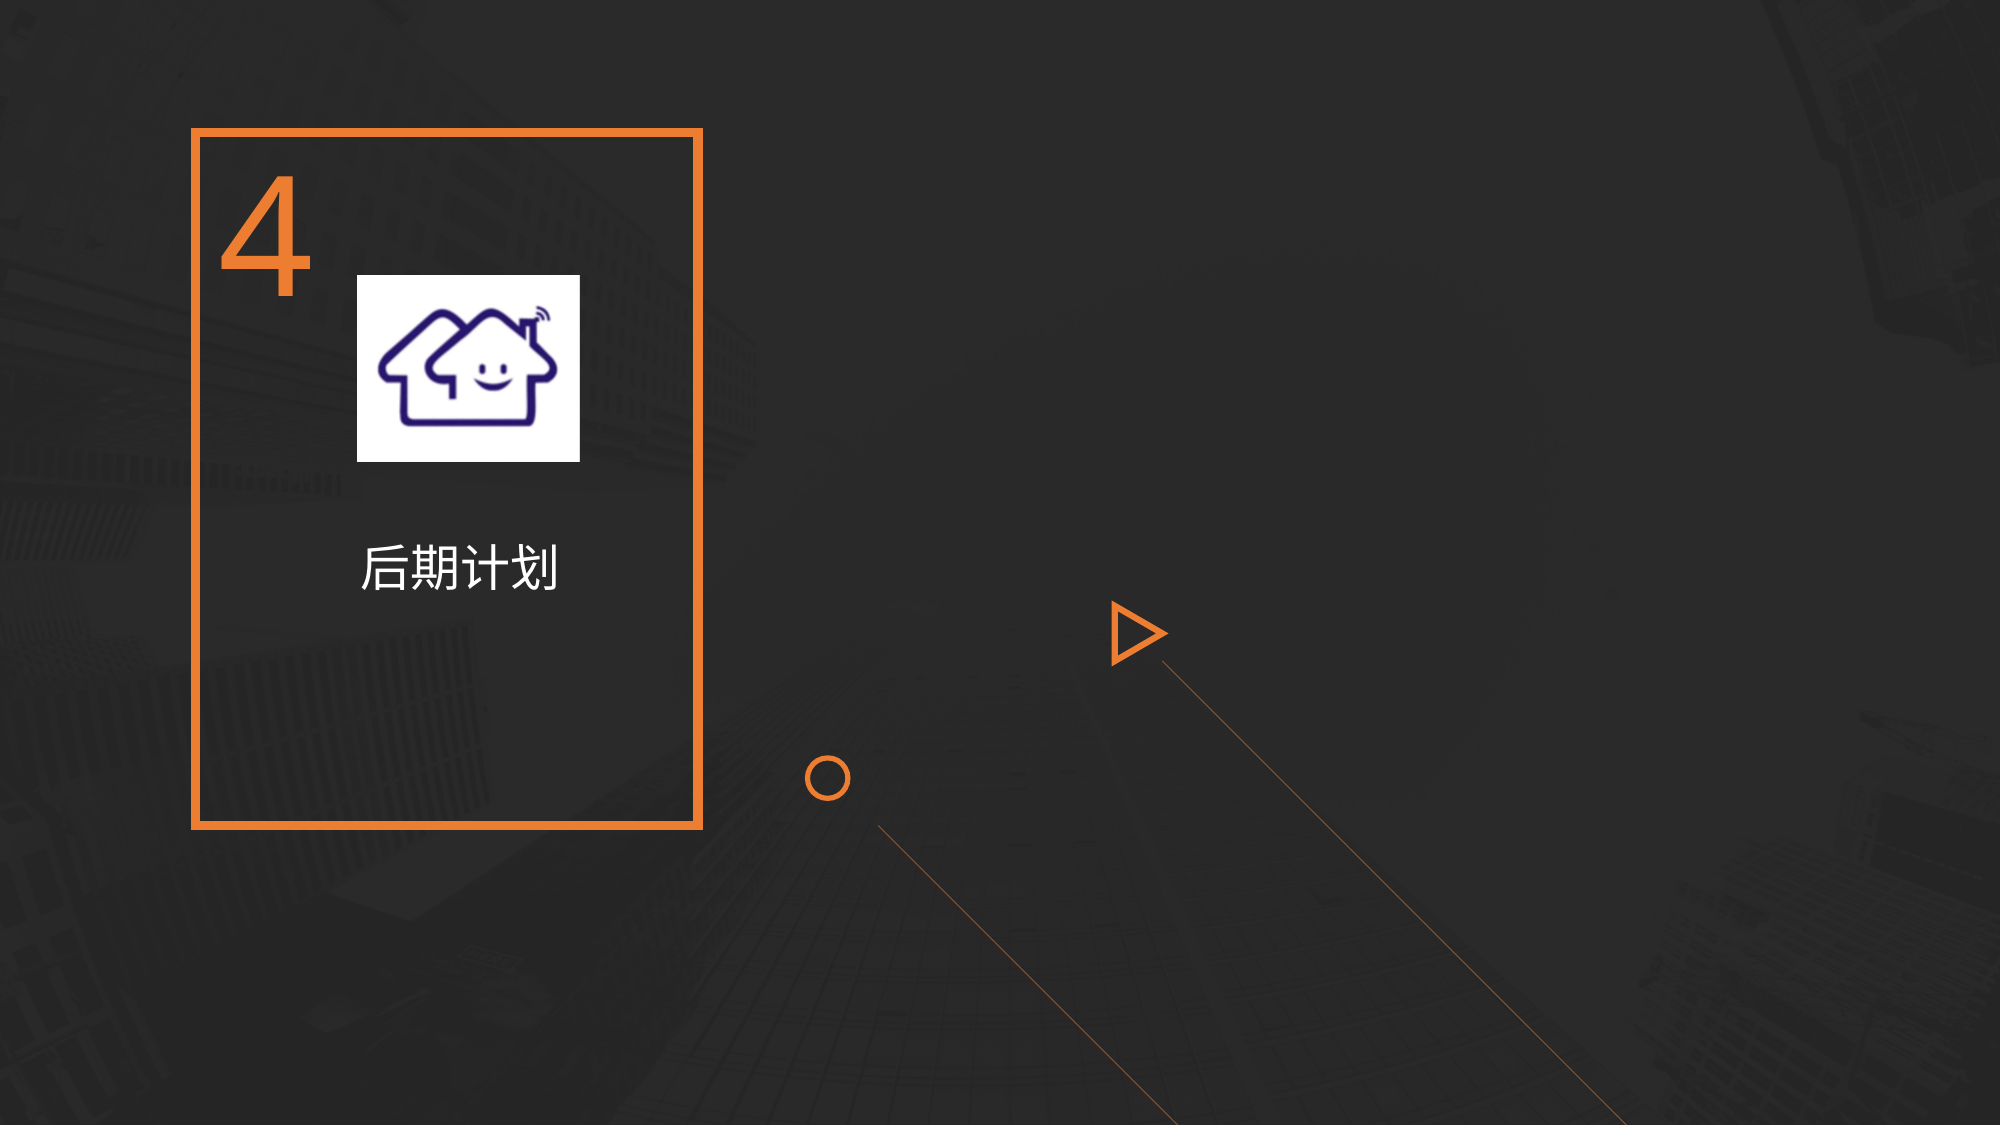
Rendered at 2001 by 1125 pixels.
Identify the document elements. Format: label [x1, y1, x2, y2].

text_box [878, 825, 1162, 1125]
text_box [0, 0, 2000, 1125]
text_box [1162, 661, 1818, 1125]
text_box [195, 132, 699, 826]
picture [357, 275, 580, 462]
